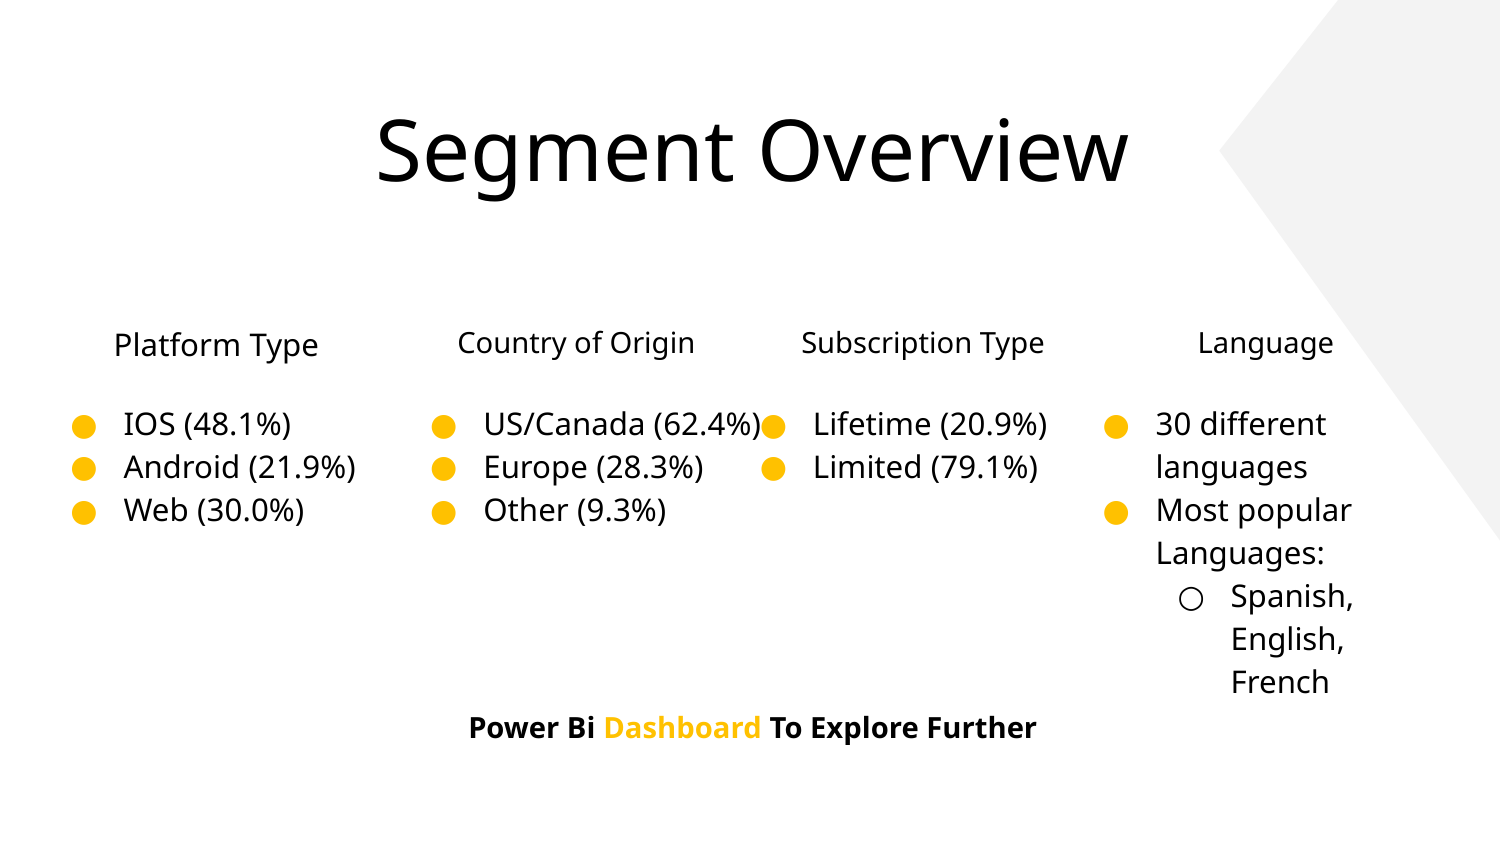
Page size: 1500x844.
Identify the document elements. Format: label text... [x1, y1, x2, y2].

title Segment Overview [88, 80, 1418, 175]
subtitle IOS (48.1%) Android (21.9%) Web (30.0%) [33, 383, 393, 586]
subtitle Language [1083, 304, 1449, 383]
subtitle 30 different languages Most popular Languages: Spanish, English, French [1065, 383, 1467, 695]
subtitle Platform Type [33, 304, 358, 383]
subtitle US/Canada (62.4%) Europe (28.3%) Other (9.3%) [393, 383, 795, 602]
subtitle Subscription Type [740, 304, 1083, 383]
subtitle Lifetime (20.9%) Limited (79.1%) [723, 383, 1065, 586]
text_box Power Bi Dashboard To Explore Further [244, 694, 1262, 760]
subtitle Country of Origin [358, 304, 740, 383]
